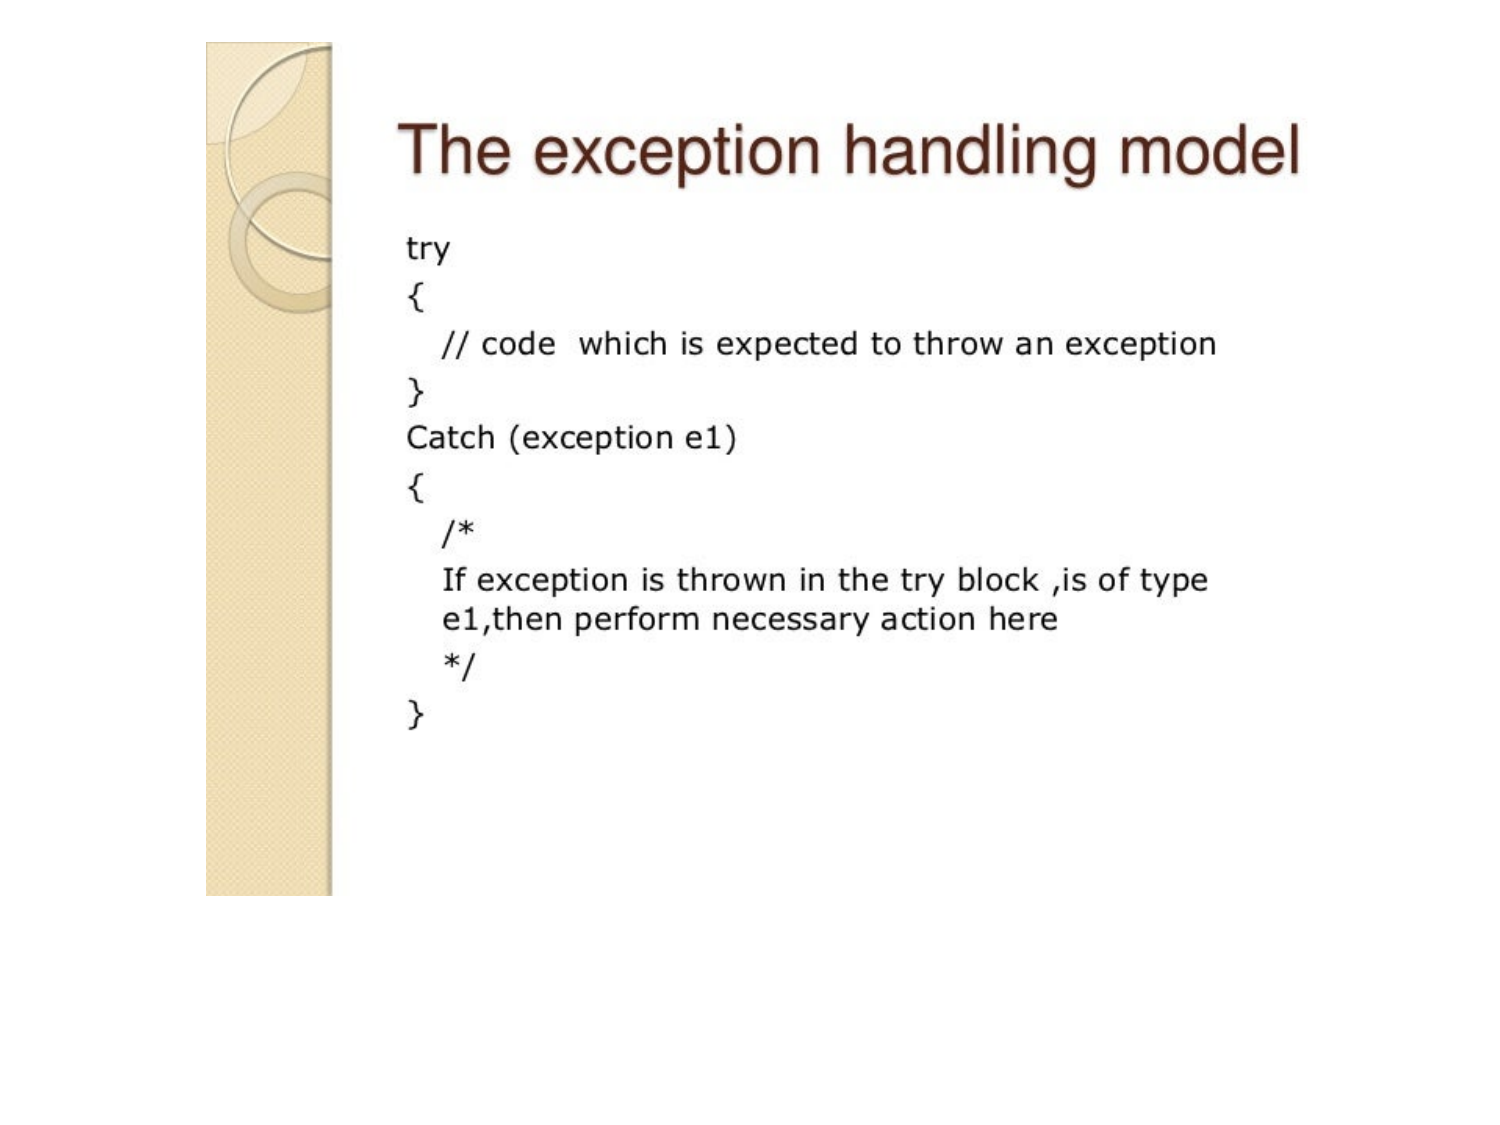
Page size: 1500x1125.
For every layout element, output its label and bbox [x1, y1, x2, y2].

picture [206, 42, 1345, 897]
